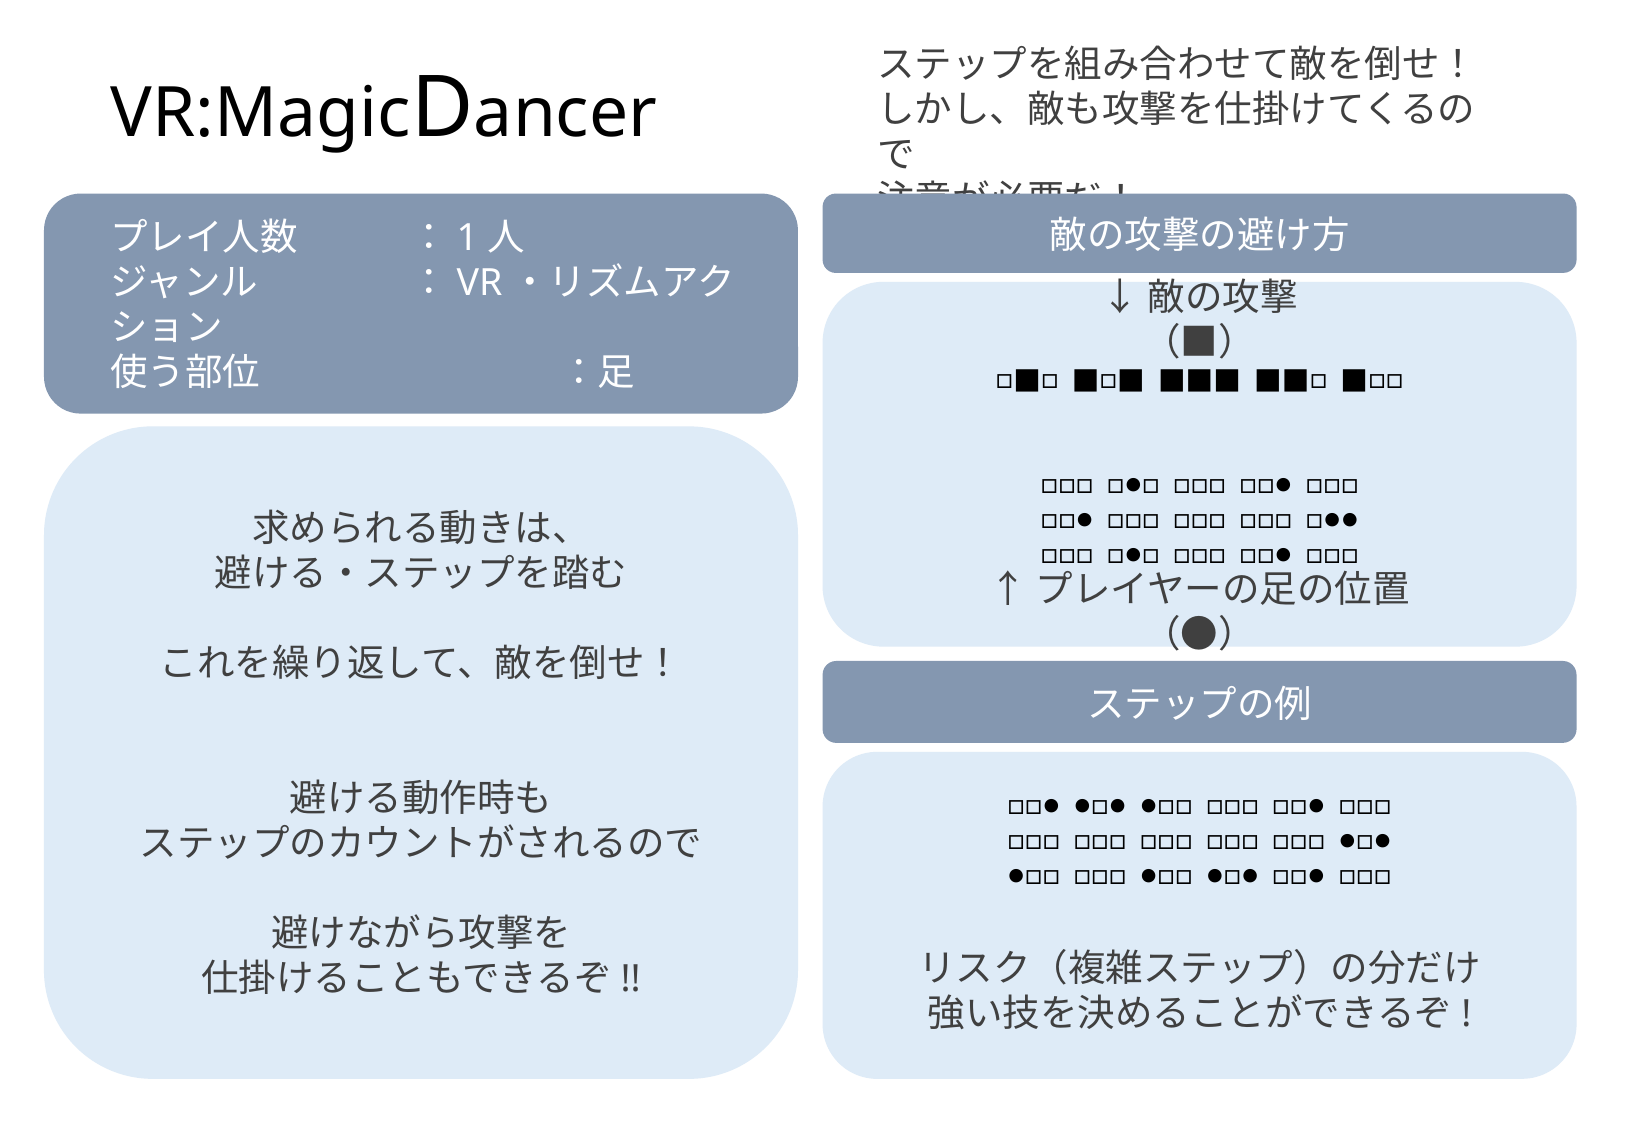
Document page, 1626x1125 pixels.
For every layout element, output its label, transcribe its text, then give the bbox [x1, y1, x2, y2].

text_box [1173, 280, 1242, 287]
text_box 敵の攻撃の避け方 [935, 203, 1464, 264]
text_box [1174, 641, 1191, 648]
text_box □□● ●□● ●□□ □□□ □□● □□□ □□□ □□□ □□□ □□□ □□□ ●□● ●□□ □□□ ●□□ ●□● □□● □□□ [873, 777, 1526, 898]
text_box VR:MagicDancer [95, 36, 712, 181]
text_box [1207, 641, 1225, 648]
text_box [821, 750, 1578, 1080]
text_box リスク（複雑ステップ）の分だけ 強い技を決めることができるぞ! [877, 936, 1522, 1042]
text_box [821, 280, 1174, 648]
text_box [927, 287, 1472, 641]
text_box ステップの例 [917, 672, 1482, 732]
text_box 求められる動きは、 避ける・ステップを踏む これを繰り返して、敵を倒せ！ 避ける動作時も ステップのカウントがされるので 避けながら攻撃を 仕掛けることもできるぞ!! [56, 496, 786, 1007]
text_box ステップを組み合わせて敵を倒せ！ しかし、敵も攻撃を仕掛けてくるので 注意が必要だ！ [862, 33, 1522, 192]
text_box [42, 192, 800, 415]
text_box [821, 192, 1578, 274]
text_box [1225, 280, 1578, 648]
text_box [821, 659, 1578, 744]
text_box プレイ人数 ：1人 ジャンル ：VR・リズムアクション 使う部位 ：足 [95, 205, 766, 401]
text_box [42, 425, 800, 1080]
